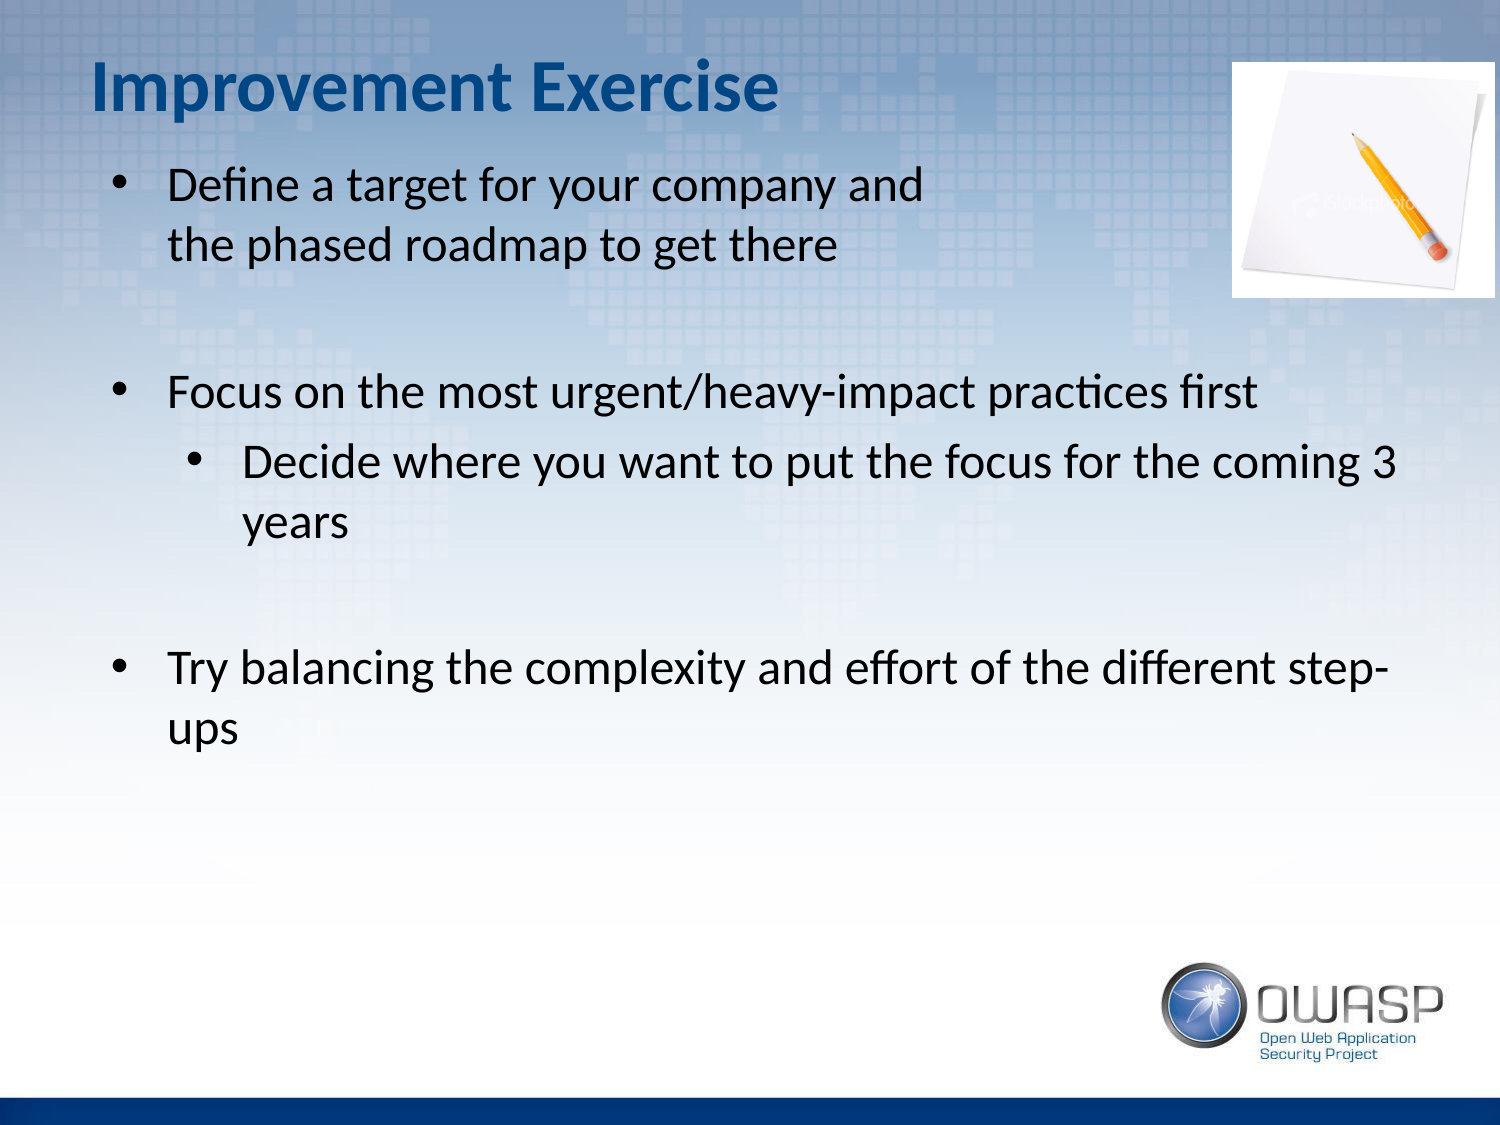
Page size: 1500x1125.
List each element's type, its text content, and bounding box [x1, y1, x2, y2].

list Define a target for your company and the phased roadmap to get there Focus on the most urgent/heavy-impact practices first Decide where you want to put the focus for the coming 3 years Try balancing the complexity and effort of the different step-ups [75, 136, 1425, 1028]
picture [0, 0, 1500, 1125]
title Improvement Exercise [75, 45, 1425, 119]
